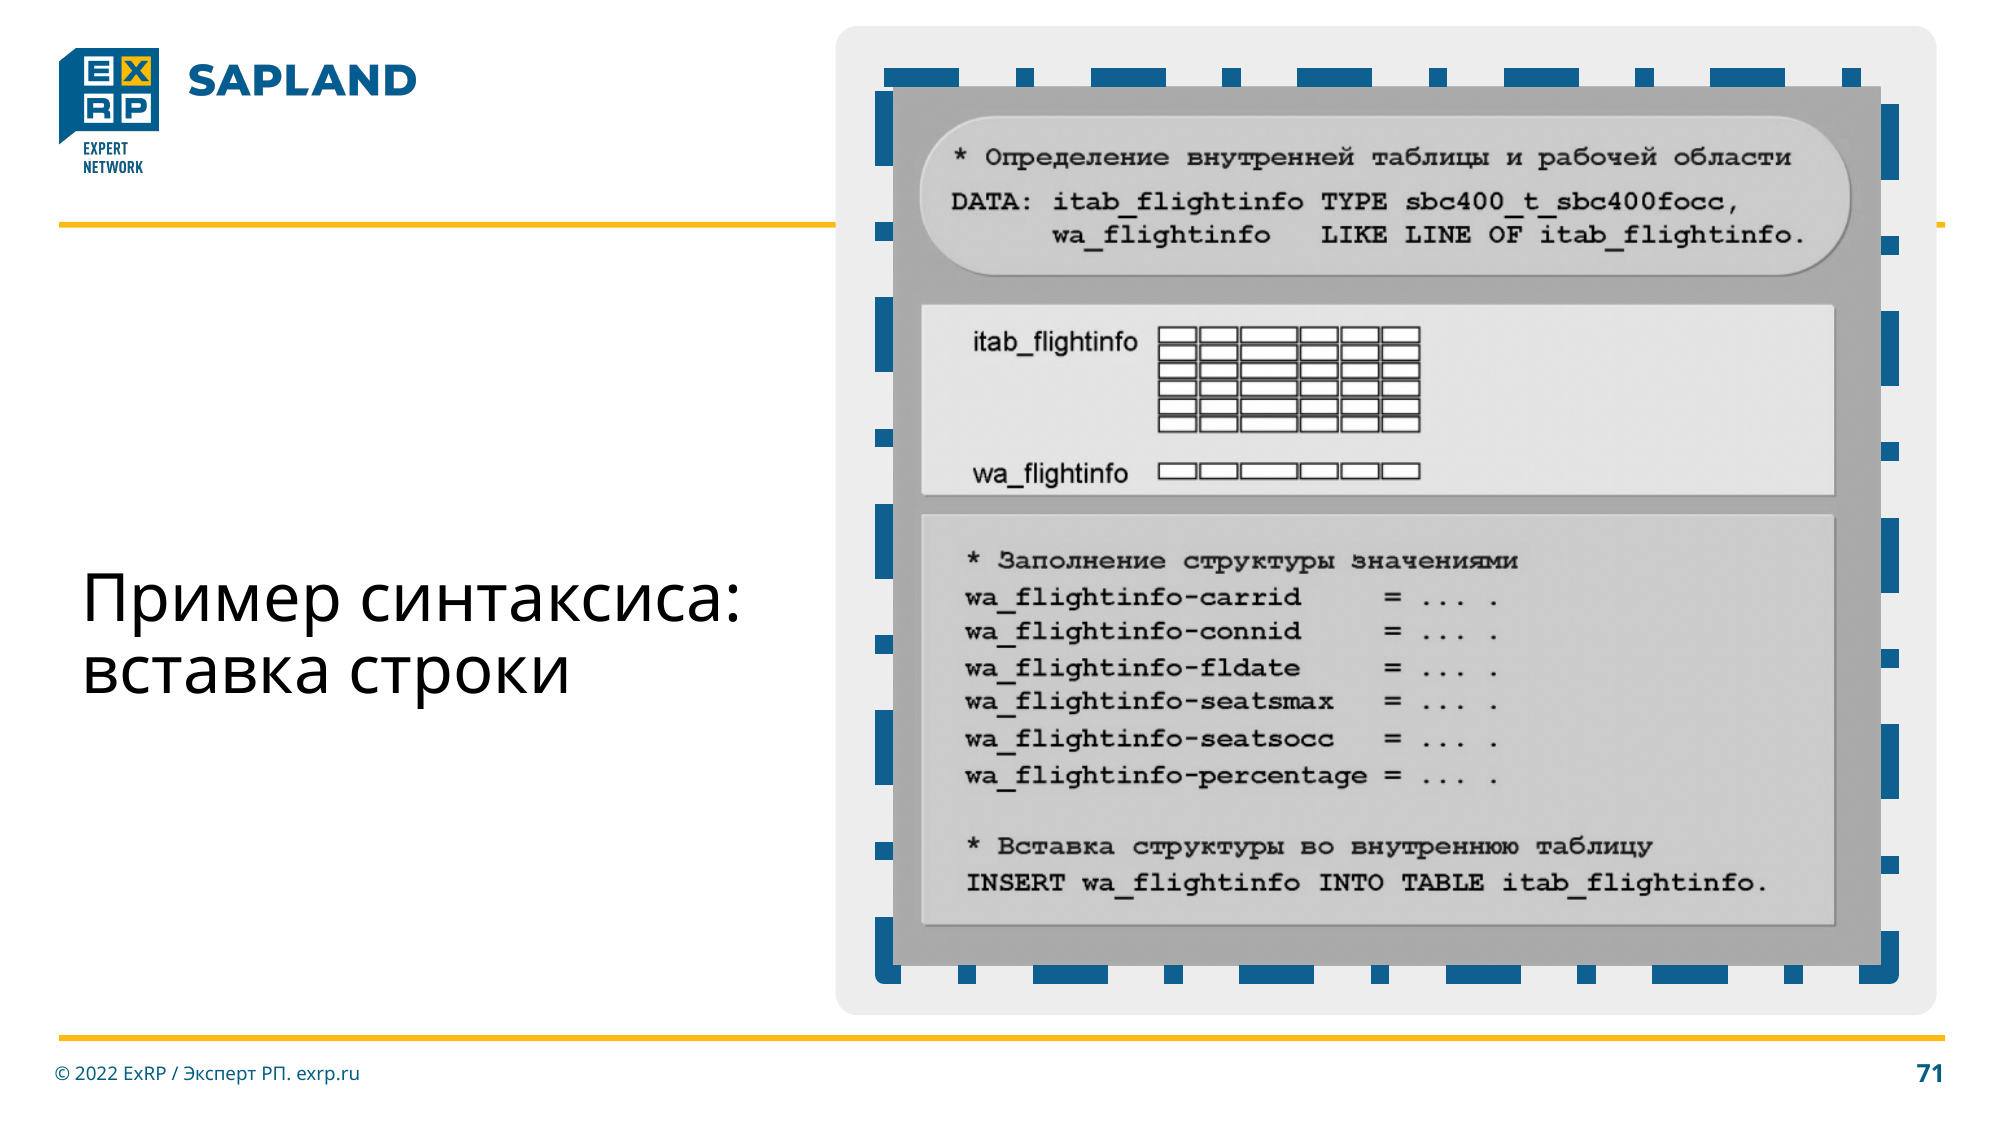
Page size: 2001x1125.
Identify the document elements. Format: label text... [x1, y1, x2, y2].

picture [85, 94, 113, 122]
slide_number 71 [1862, 1044, 1961, 1105]
picture [104, 163, 108, 173]
picture [189, 64, 416, 96]
text_box Пример синтаксиса: вставка строки [81, 564, 798, 716]
picture [59, 132, 159, 173]
picture [59, 48, 74, 60]
footer © 2022 ExRP / Эксперт РП. exrp.ru [39, 1042, 468, 1103]
picture [893, 86, 1881, 966]
picture [85, 57, 113, 85]
picture [122, 94, 150, 122]
text_box [835, 25, 1937, 1016]
picture [122, 57, 150, 85]
